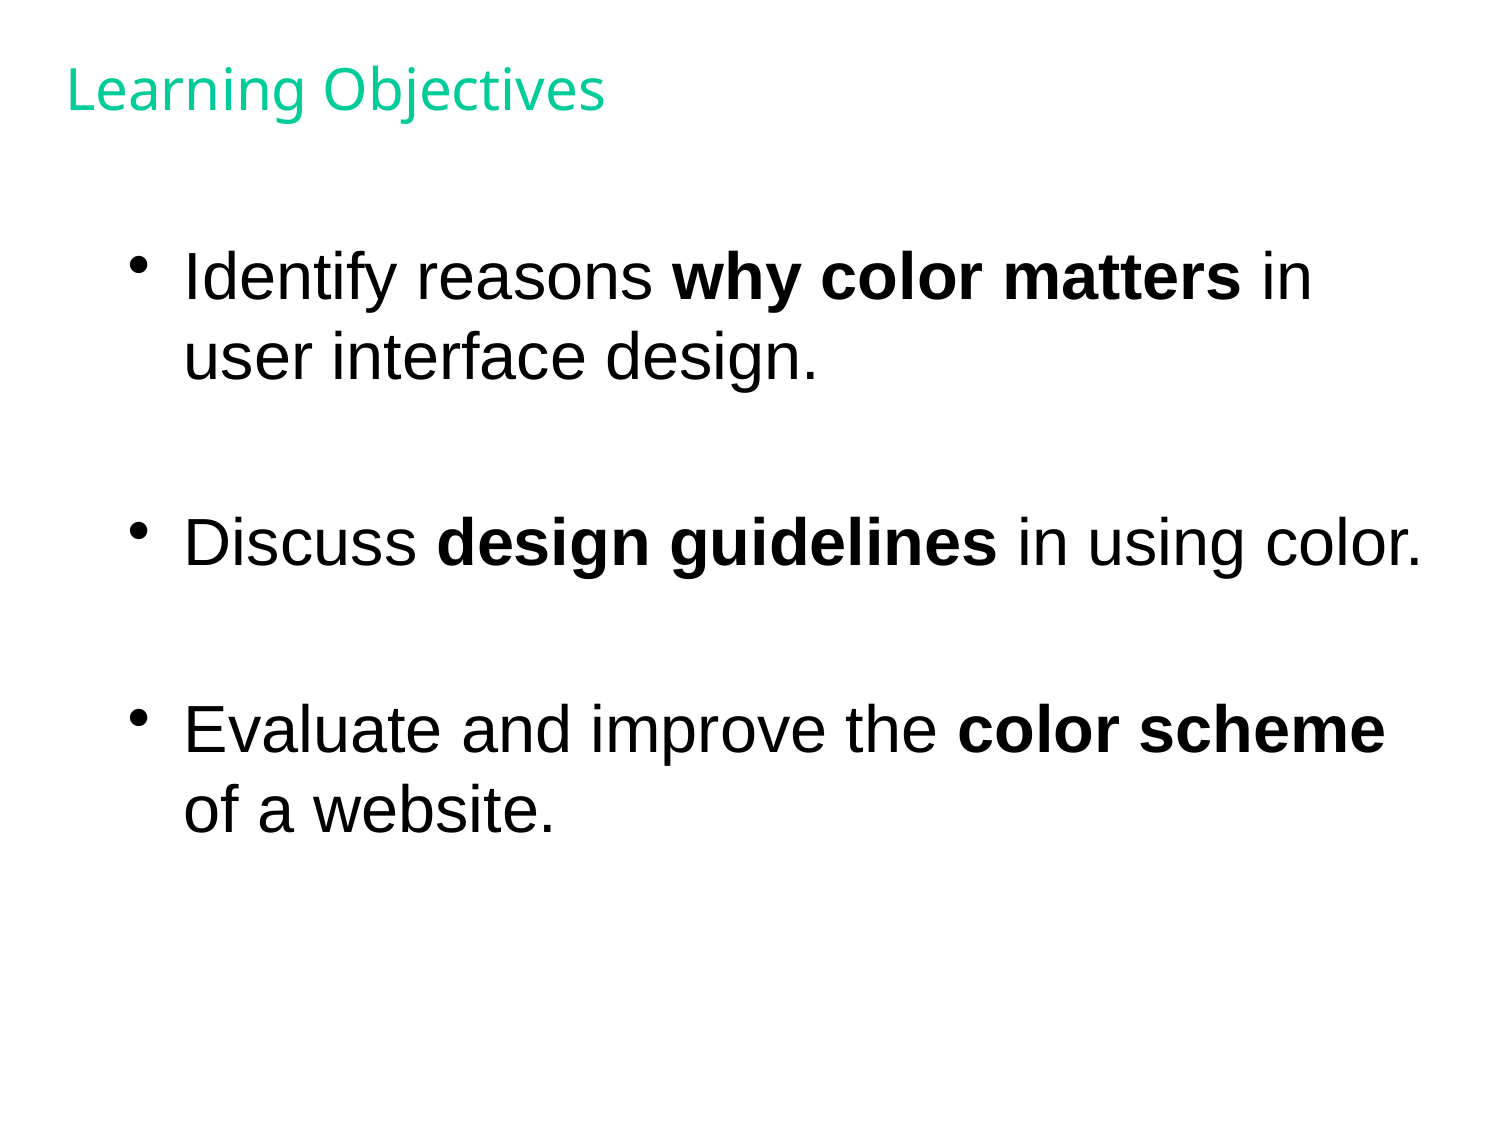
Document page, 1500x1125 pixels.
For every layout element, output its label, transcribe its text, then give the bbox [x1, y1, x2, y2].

list Identify reasons why color matters in user interface design. Discuss design guidelines in using color. Evaluate and improve the color scheme of a website. [112, 224, 1463, 1001]
title Learning Objectives [49, 24, 1438, 151]
